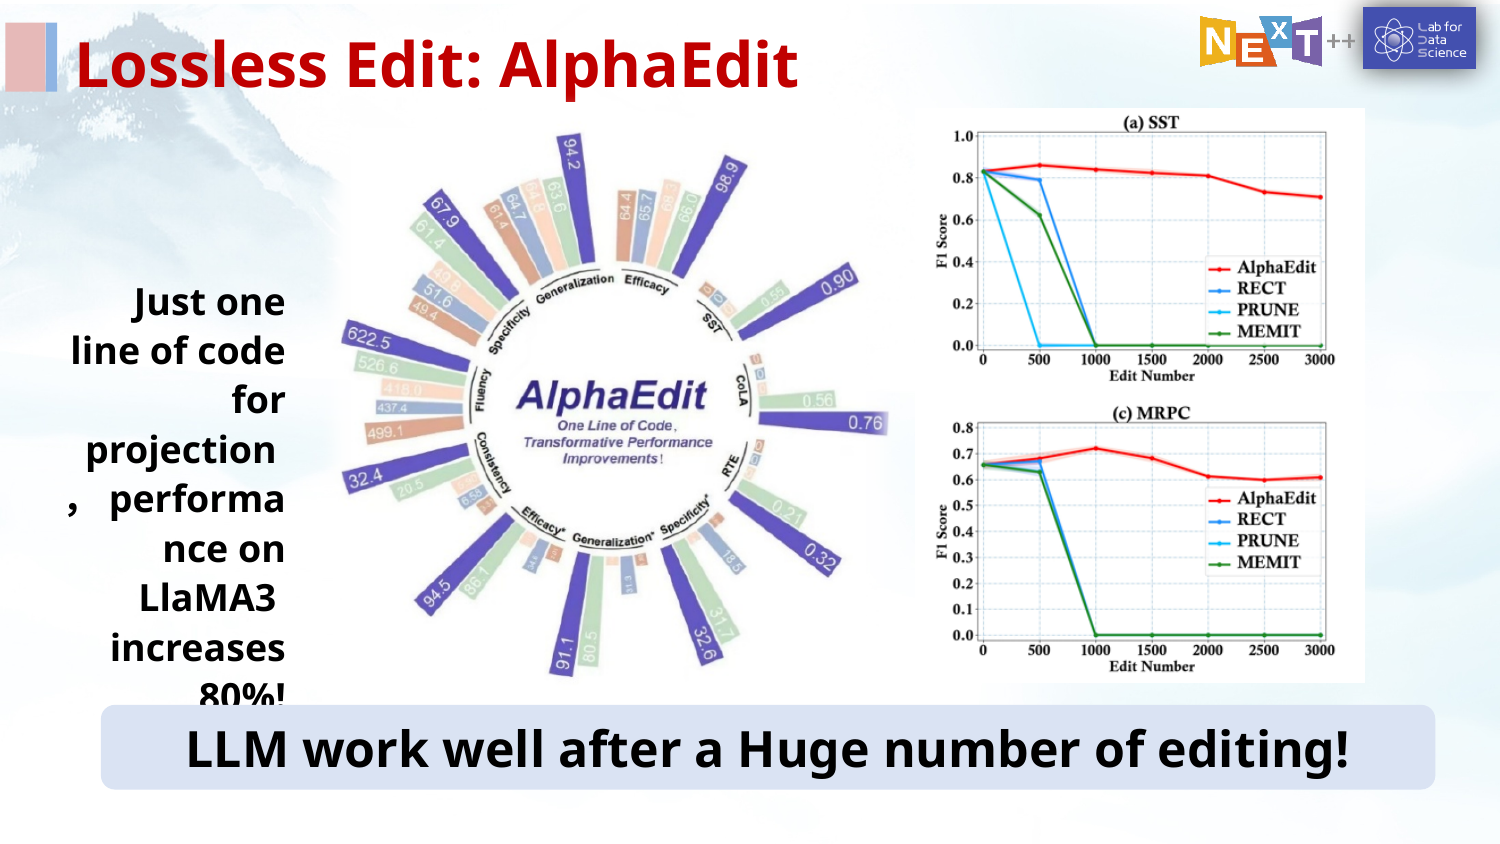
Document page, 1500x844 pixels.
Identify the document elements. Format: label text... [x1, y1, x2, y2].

text_box Just one line of code for projection，performance on LlaMA3 increases 80%! [43, 265, 301, 726]
text_box LLM work well after a Huge number of editing! [99, 703, 1437, 791]
picture [0, 4, 1500, 844]
text_box Lossless Edit: AlphaEdit [59, 10, 1157, 108]
